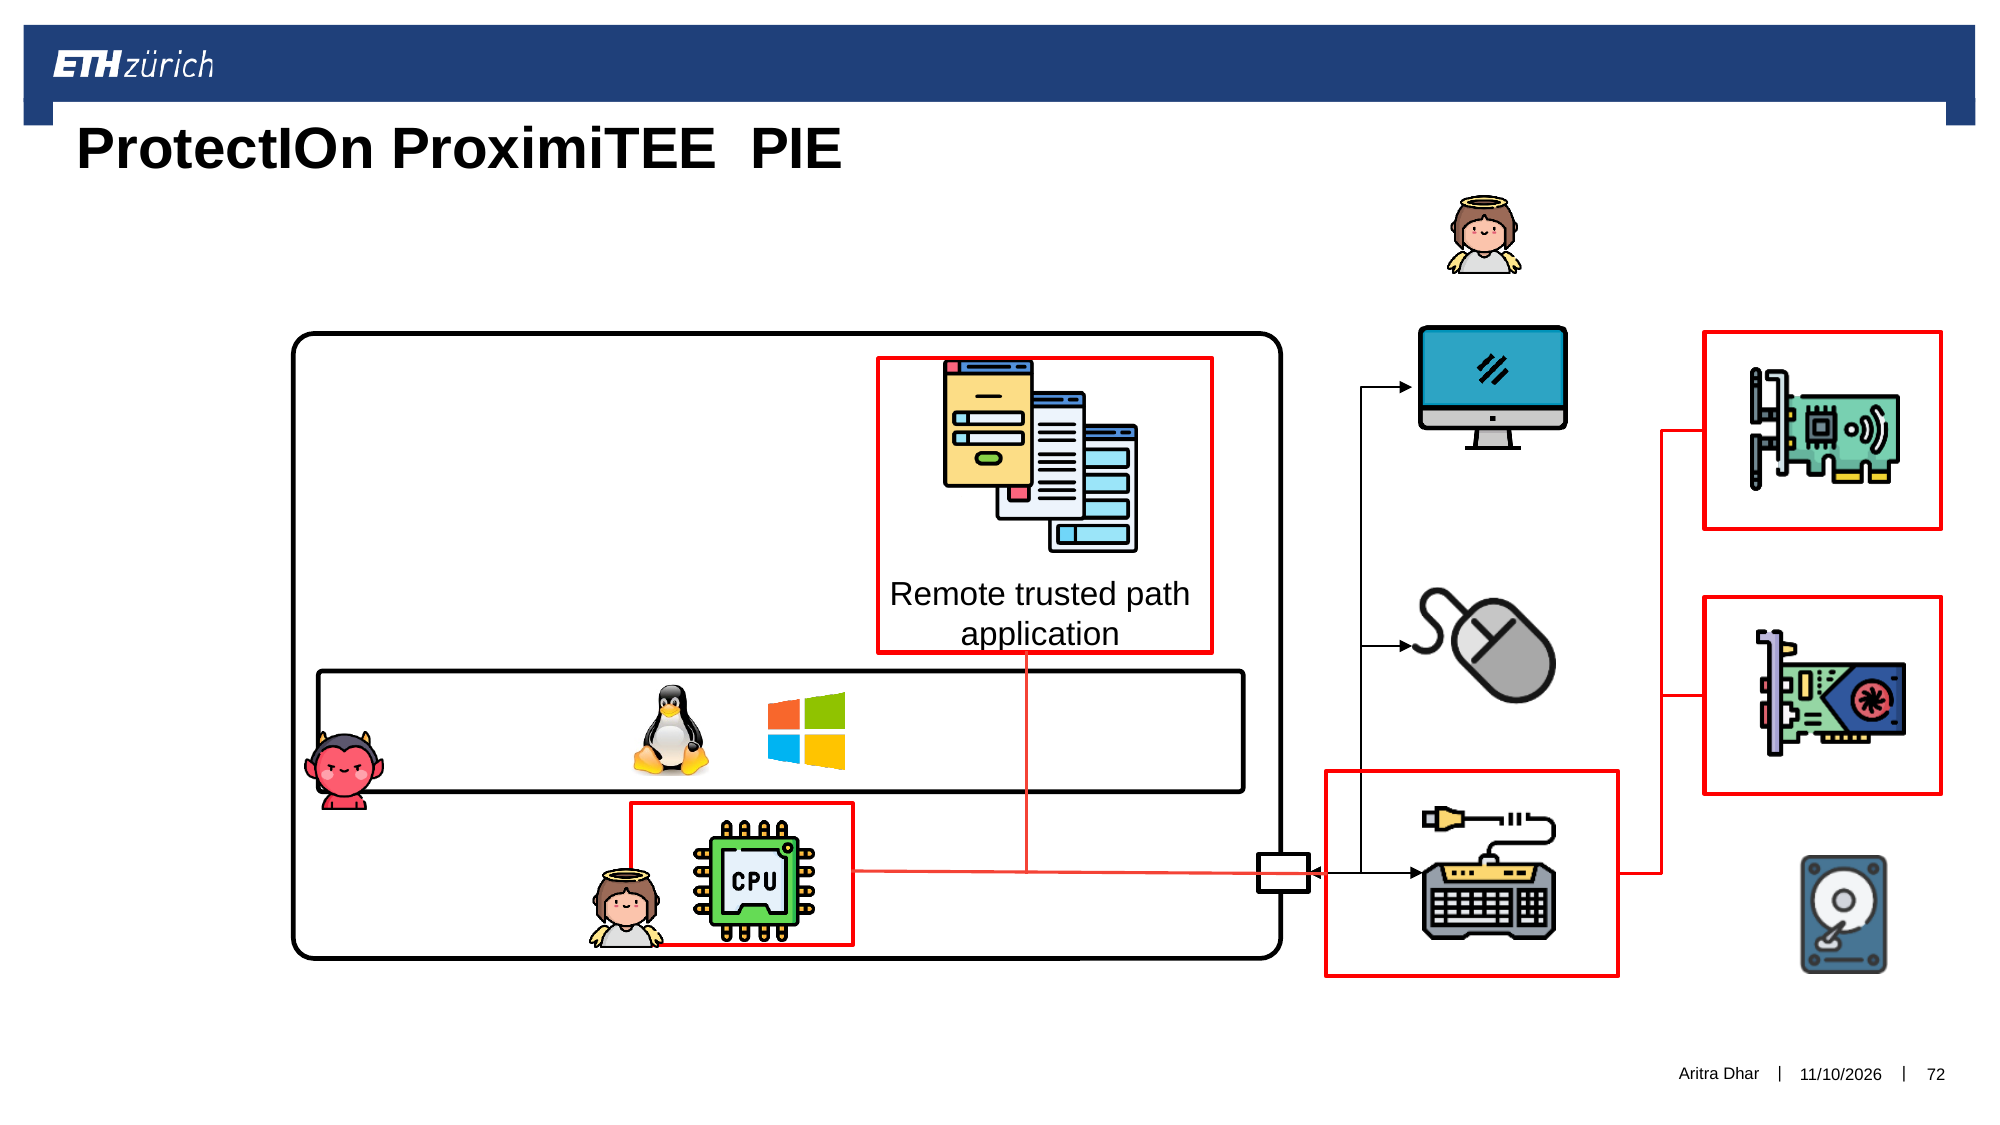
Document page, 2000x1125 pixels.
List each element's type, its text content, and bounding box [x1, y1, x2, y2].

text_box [1416, 769, 1422, 871]
picture [1413, 586, 1557, 706]
text_box [1256, 852, 1302, 869]
picture [630, 683, 710, 777]
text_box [1618, 695, 1705, 874]
picture [1422, 806, 1557, 940]
slide_number 72 [1906, 1034, 1966, 1112]
text_box [1702, 330, 1943, 531]
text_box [943, 358, 1138, 553]
picture [1792, 855, 1894, 974]
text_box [1618, 430, 1705, 695]
text_box [876, 356, 1214, 655]
text_box [1031, 668, 1246, 794]
picture [1756, 618, 1907, 769]
picture [768, 692, 846, 770]
text_box Remote trusted path application [1028, 564, 1228, 660]
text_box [1308, 386, 1413, 645]
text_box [1308, 645, 1413, 873]
picture [1411, 324, 1573, 450]
text_box [1324, 769, 1620, 978]
picture [1444, 194, 1524, 275]
text_box [629, 801, 855, 947]
picture [304, 731, 384, 811]
text_box [291, 331, 1283, 961]
text_box [1256, 882, 1311, 894]
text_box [1030, 870, 1326, 874]
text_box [852, 870, 1022, 874]
picture [586, 868, 666, 948]
text_box [1708, 595, 1943, 796]
text_box [316, 668, 1021, 794]
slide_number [1790, 1034, 1892, 1112]
picture [693, 820, 815, 942]
text_box Remote trusted path application [852, 564, 1025, 660]
footer Aritra Dhar [999, 1034, 1760, 1111]
picture [1750, 354, 1900, 504]
